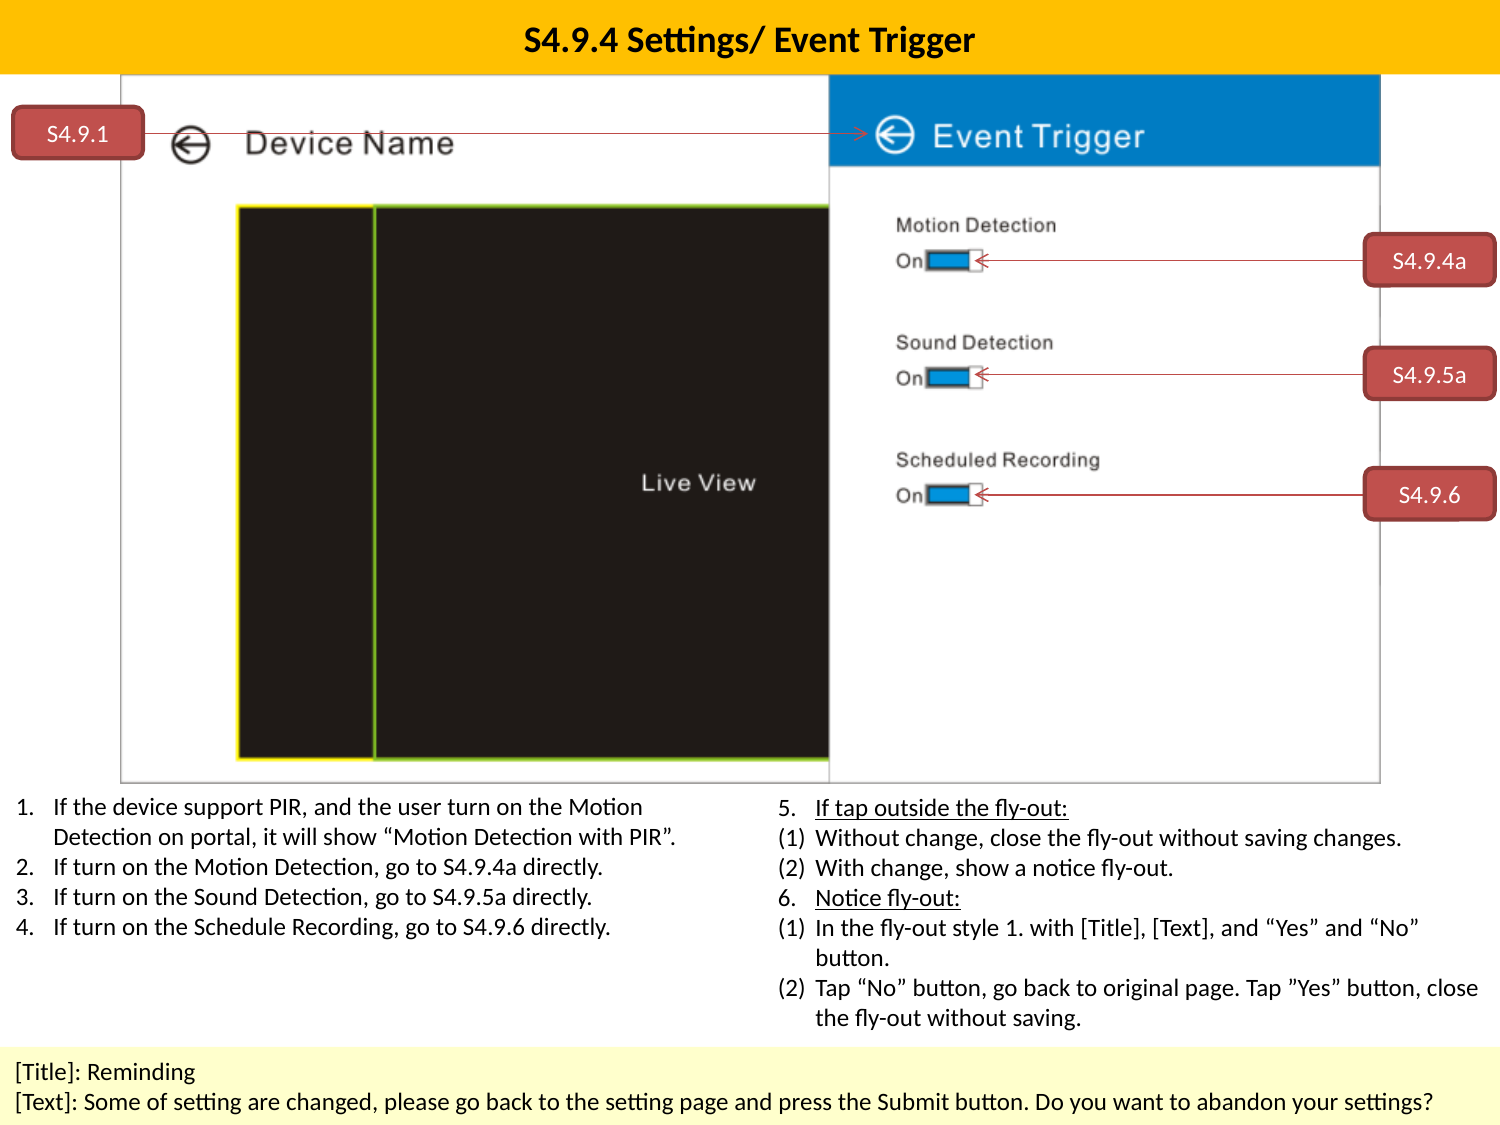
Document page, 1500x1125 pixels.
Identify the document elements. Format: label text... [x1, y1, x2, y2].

text_box [Title]: Reminding [Text]: Some of setting are changed, please go back to the setting page and press the Submit button. Do you want to abandon your settings? [0, 1045, 1500, 1125]
text_box S4.9.4a [1386, 231, 1497, 288]
text_box S4.9.5a [1386, 345, 1497, 402]
text_box If the device support PIR, and the user turn on the Motion Detection on portal, it will show “Motion Detection with PIR”. If turn on the Motion Detection, go to S4.9.4a directly. If turn on the Sound Detection, go to S4.9.5a directly. If turn on the Schedule Recording, go to S4.9.6 directly. [1, 783, 763, 948]
text_box S4.9.6 [1386, 465, 1497, 522]
picture [119, 74, 1381, 784]
text_box S4.9.4 Settings/ Event Trigger [0, 0, 1500, 77]
text_box If tap outside the fly-out: Without change, close the fly-out without saving changes. With change, show a notice fly-out. Notice fly-out: In the fly-out style 1. with [Title], [Text], and “Yes” and “No” button. Tap “No” button, go back to original page. Tap ”Yes” button, close the fly-out without saving. [763, 784, 1500, 1039]
text_box S4.9.1 [11, 104, 114, 161]
